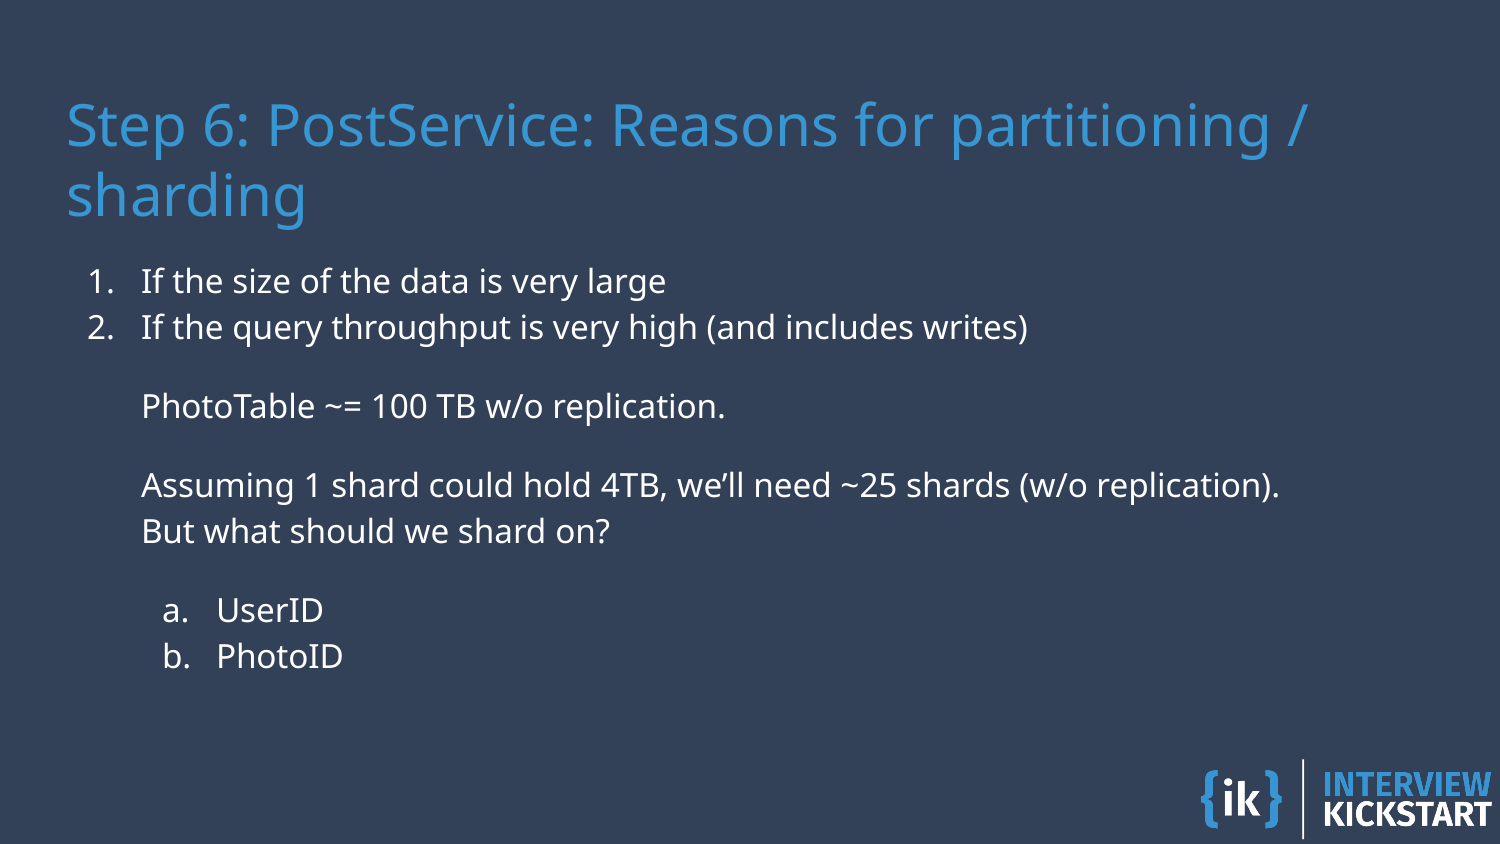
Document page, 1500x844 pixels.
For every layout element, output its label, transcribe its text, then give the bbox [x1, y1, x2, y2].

list If the size of the data is very large If the query throughput is very high (and includes writes) PhotoTable ~= 100 TB w/o replication. Assuming 1 shard could hold 4TB, we’ll need ~25 shards (w/o replication). But what should we shard on? UserID PhotoID [51, 239, 1449, 800]
title Step 6: PostService: Reasons for partitioning / sharding [51, 72, 1449, 167]
picture [1104, 557, 1500, 844]
